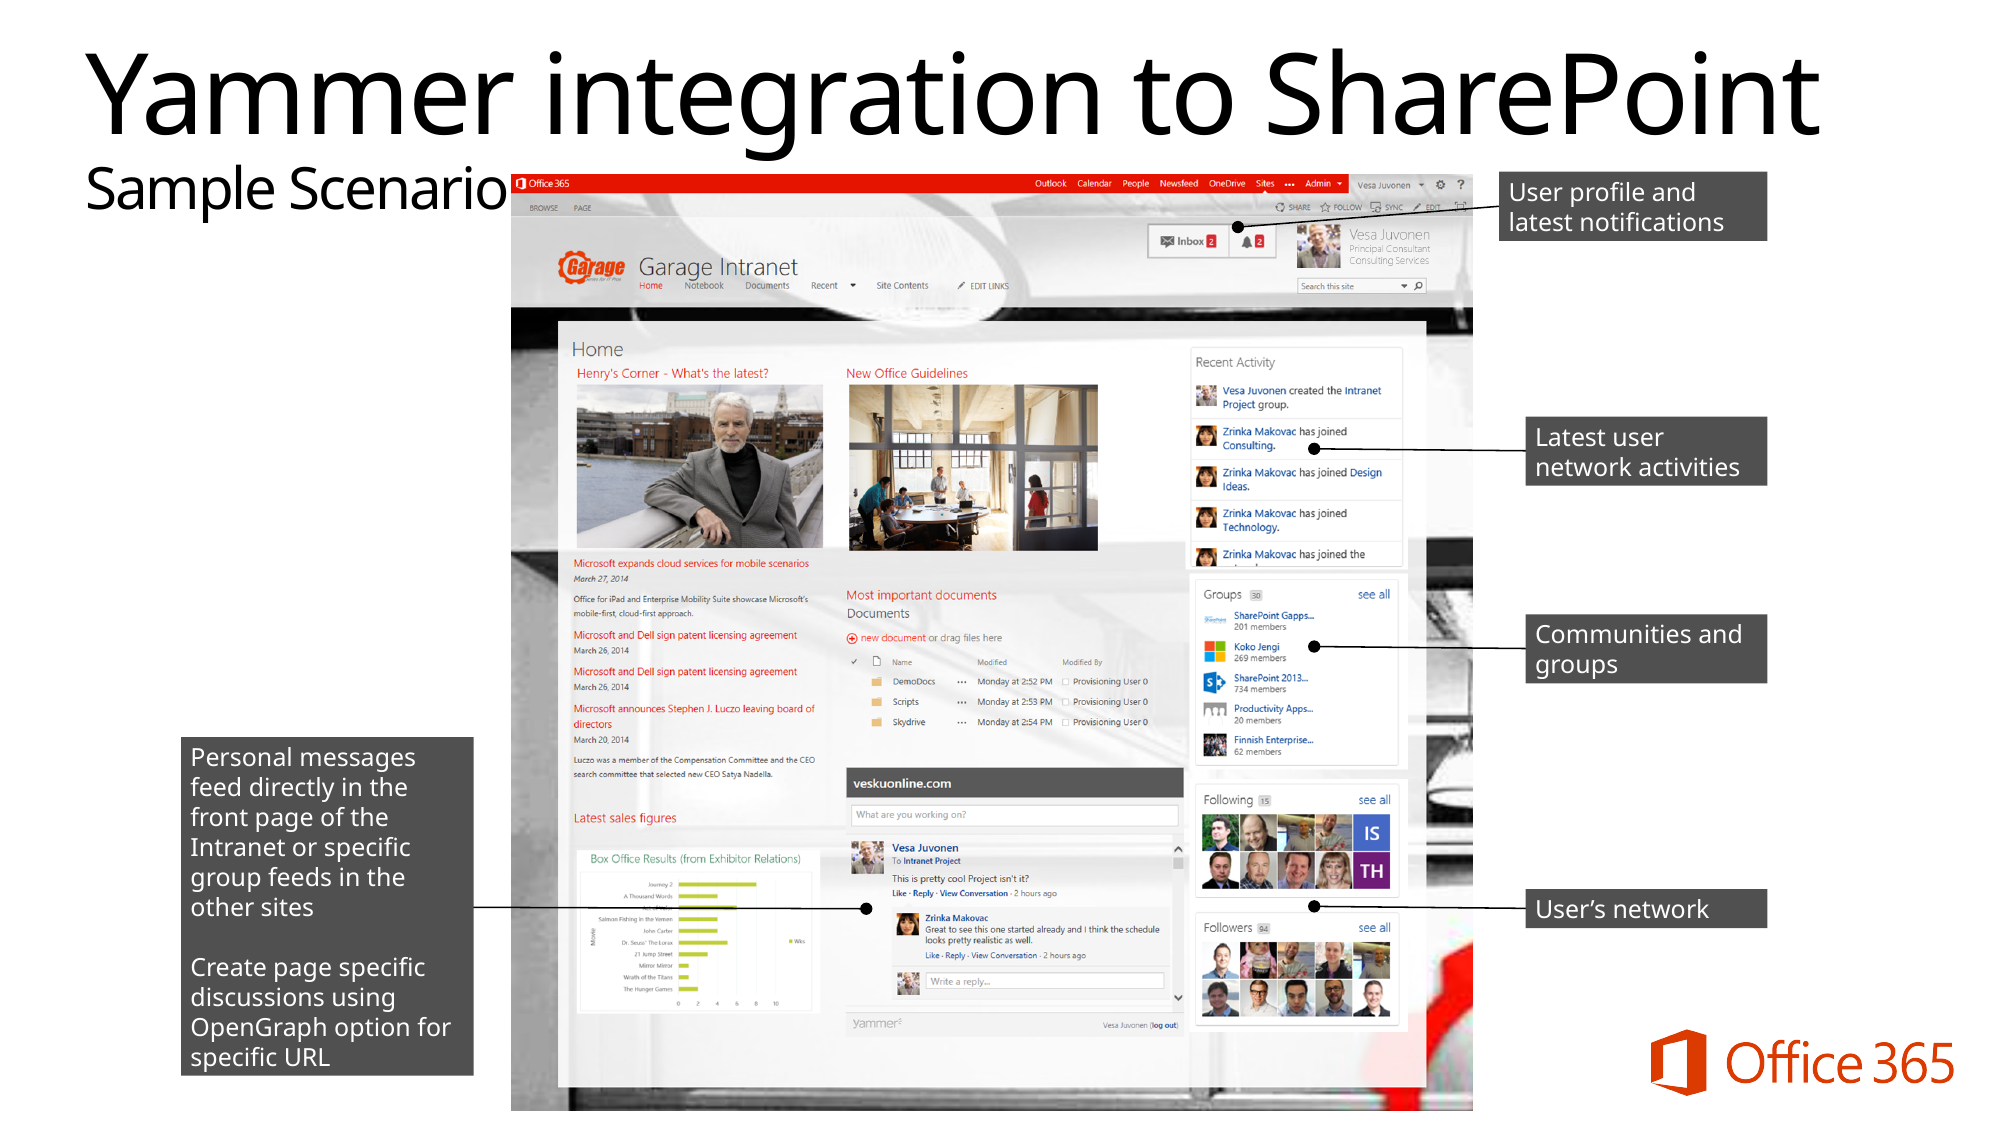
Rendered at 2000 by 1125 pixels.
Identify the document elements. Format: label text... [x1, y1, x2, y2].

picture [1622, 1000, 1981, 1125]
text_box Personal messages feed directly in the front page of the Intranet or specific group feeds in the other sites Create page specific discussions using OpenGraph option for specific URL [181, 737, 474, 1076]
text_box Latest user network activities [1525, 416, 1768, 486]
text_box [1237, 206, 1500, 228]
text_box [1313, 646, 1566, 650]
text_box Communities and groups [1525, 614, 1768, 684]
picture [511, 174, 1473, 1112]
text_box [1313, 448, 1566, 452]
text_box User’s network [1525, 889, 1768, 929]
title Yammer integration to SharePoint Sample Scenario [85, 37, 1914, 161]
text_box User profile and latest notifications [1499, 171, 1768, 241]
